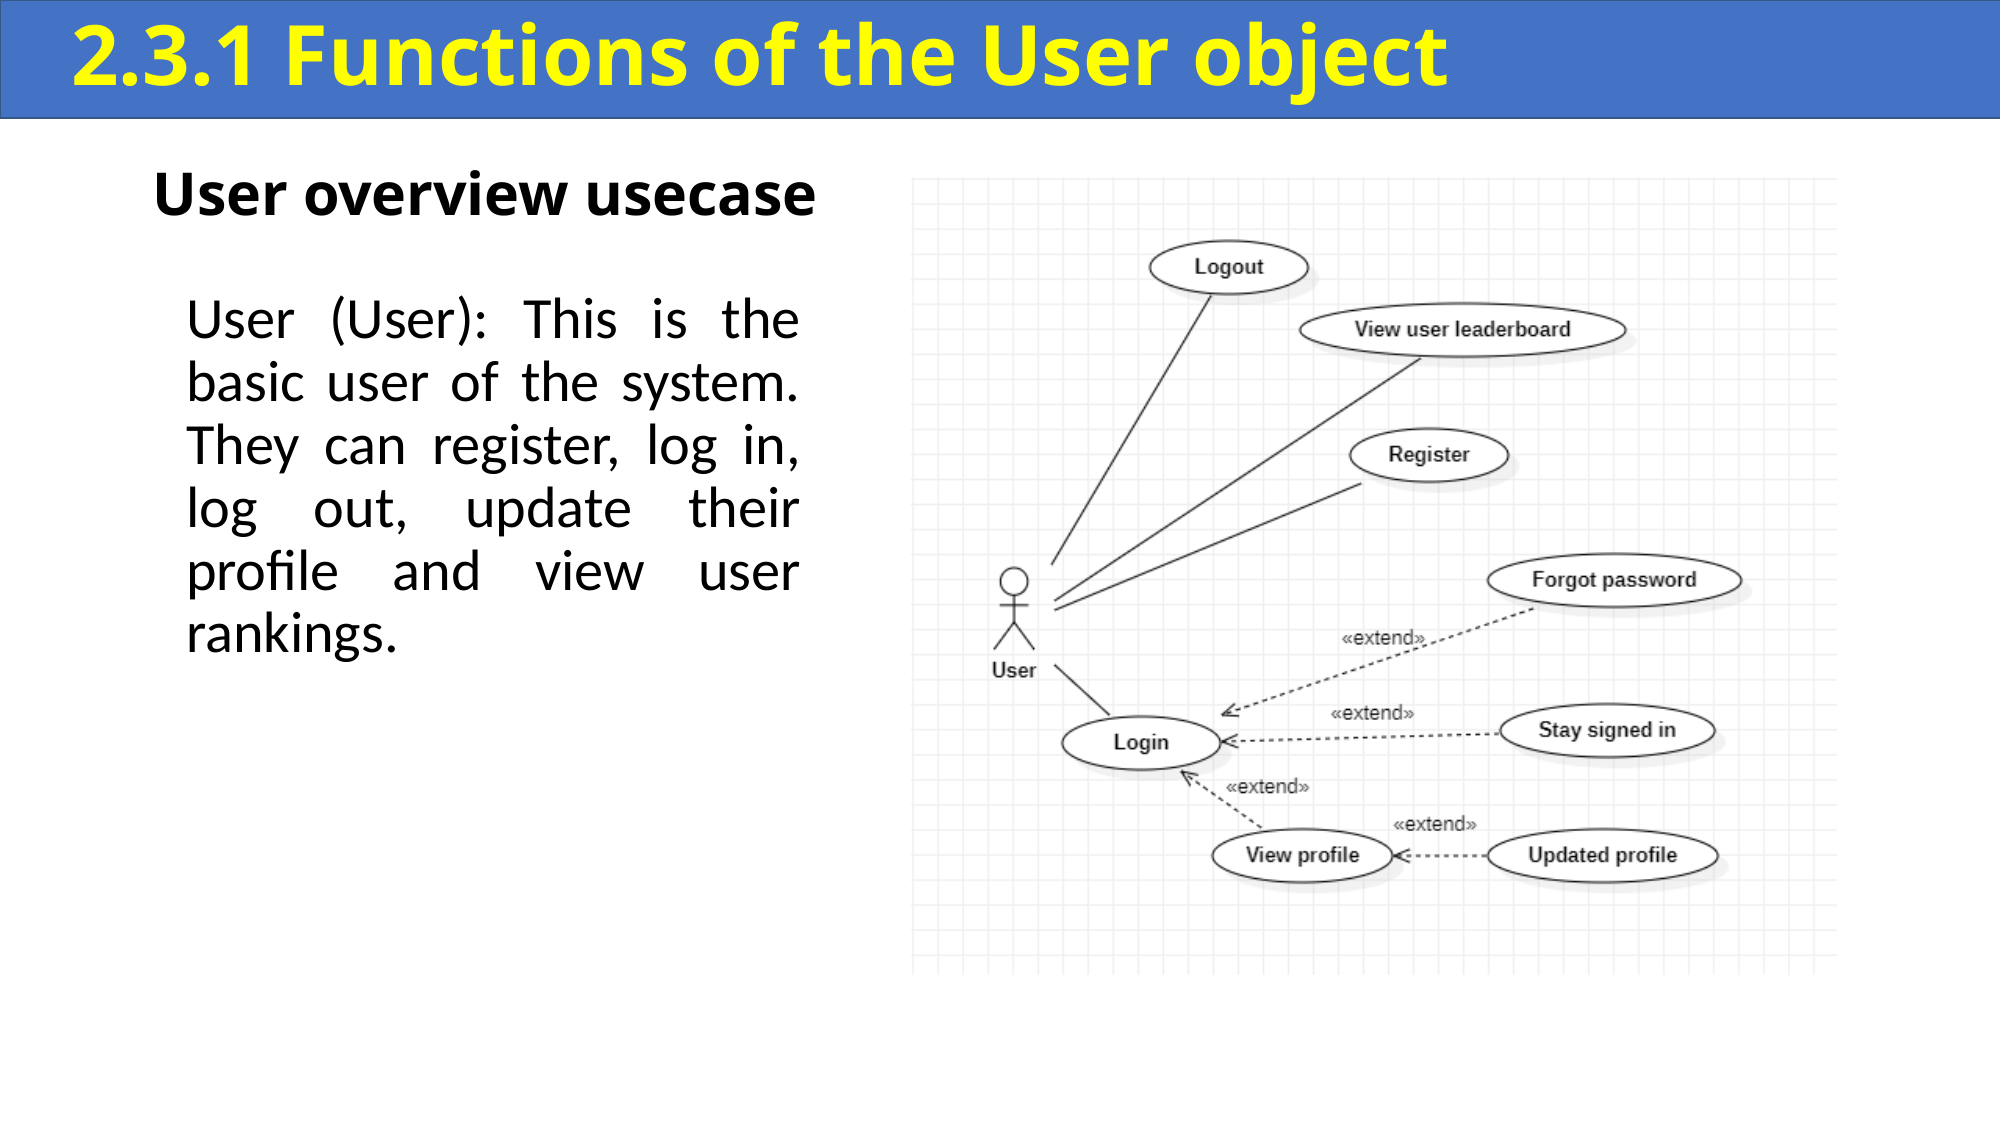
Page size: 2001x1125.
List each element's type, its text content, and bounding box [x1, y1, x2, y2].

text_box 2.3.1 Functions of the User object [0, 0, 1922, 118]
title User overview usecase [137, 118, 850, 237]
picture [911, 177, 1837, 975]
text_box [850, 0, 2000, 119]
list User (User): This is the basic user of the system. They can register, log in, log out, update their profile and view user rankings. [171, 281, 817, 1008]
